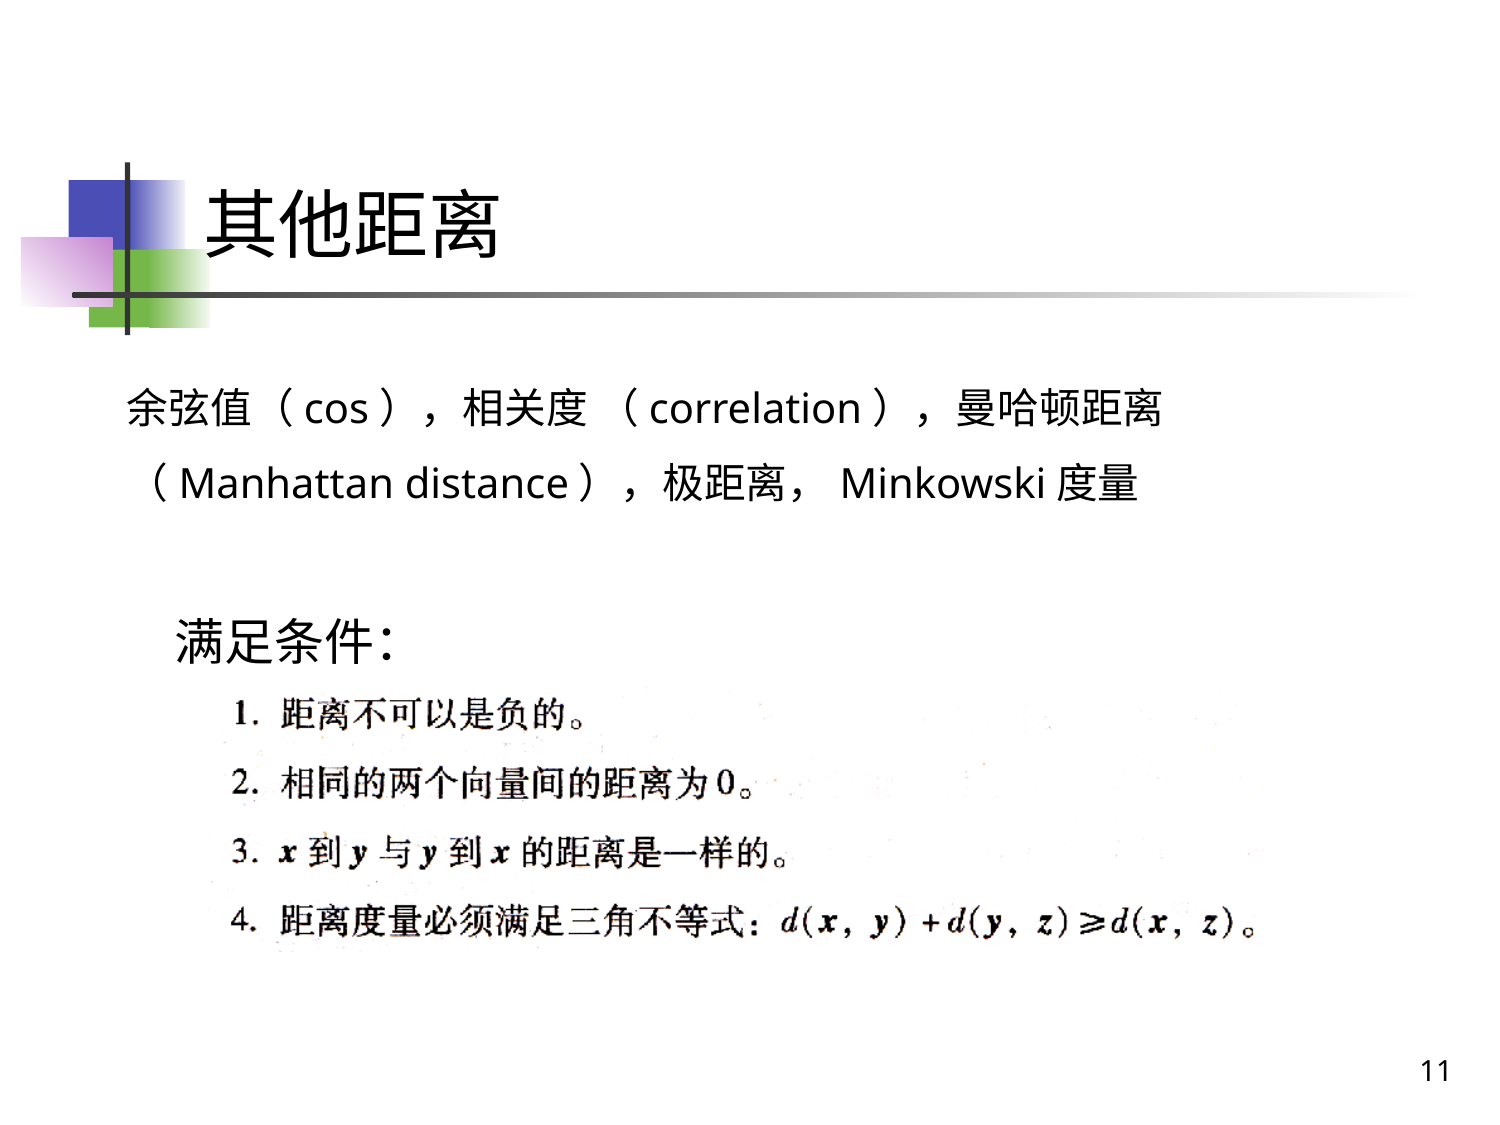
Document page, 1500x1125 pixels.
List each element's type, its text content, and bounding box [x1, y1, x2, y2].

text_box 余弦值（cos），相关度 （correlation），曼哈顿距离 （Manhattan distance），极距离，Minkowski度量 [112, 349, 1400, 515]
picture [206, 680, 1267, 952]
text_box 满足条件： [159, 573, 497, 679]
slide_number 11 [1155, 1024, 1468, 1100]
title 其他距离 [188, 35, 1468, 275]
